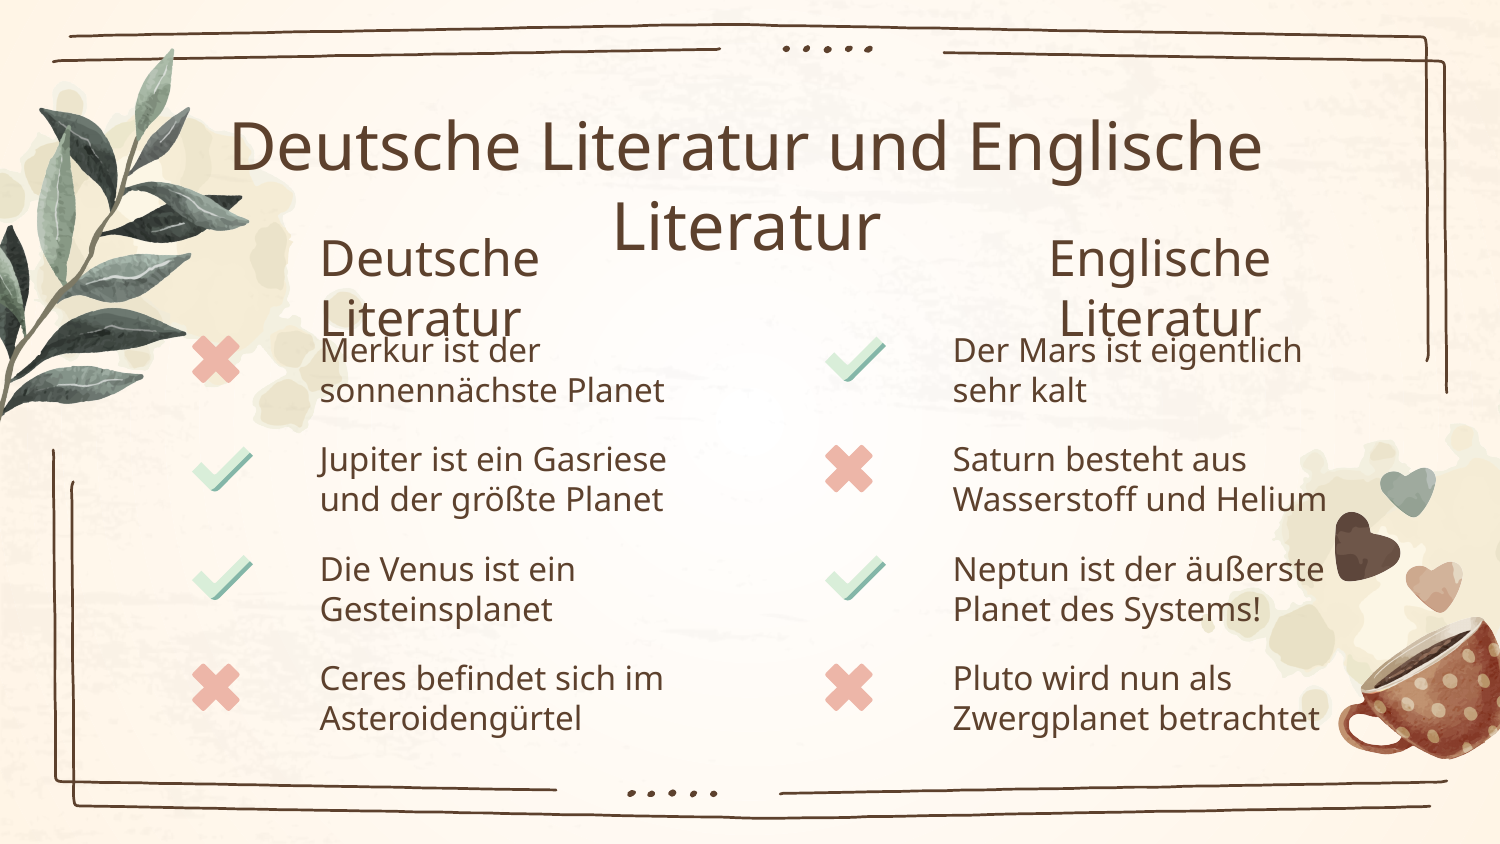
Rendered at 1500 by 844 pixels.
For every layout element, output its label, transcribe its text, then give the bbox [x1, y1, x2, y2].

title Deutsche Literatur und Englische Literatur [116, 88, 1383, 205]
picture [0, 0, 1500, 844]
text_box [191, 446, 254, 492]
text_box Die Venus ist ein Gesteinsplanet [304, 532, 750, 623]
text_box Der Mars ist eigentlich sehr kalt [937, 314, 1383, 405]
text_box Saturn besteht aus Wasserstoff und Helium [937, 423, 1383, 514]
text_box Pluto wird nun als Zwergplanet betrachtet [937, 642, 1328, 733]
text_box Deutsche Literatur [360, 211, 750, 314]
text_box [824, 336, 887, 382]
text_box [824, 555, 887, 601]
text_box [825, 663, 873, 711]
text_box Jupiter ist ein Gasriese und der größte Planet [304, 423, 750, 514]
text_box Ceres befindet sich im Asteroidengürtel [304, 642, 750, 733]
text_box Neptun ist der äußerste Planet des Systems! [937, 532, 1383, 623]
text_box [191, 554, 254, 601]
text_box Merkur ist der sonnennächste Planet [360, 314, 750, 405]
text_box Englische Literatur [937, 211, 1383, 314]
text_box [825, 444, 873, 493]
text_box [192, 663, 240, 711]
